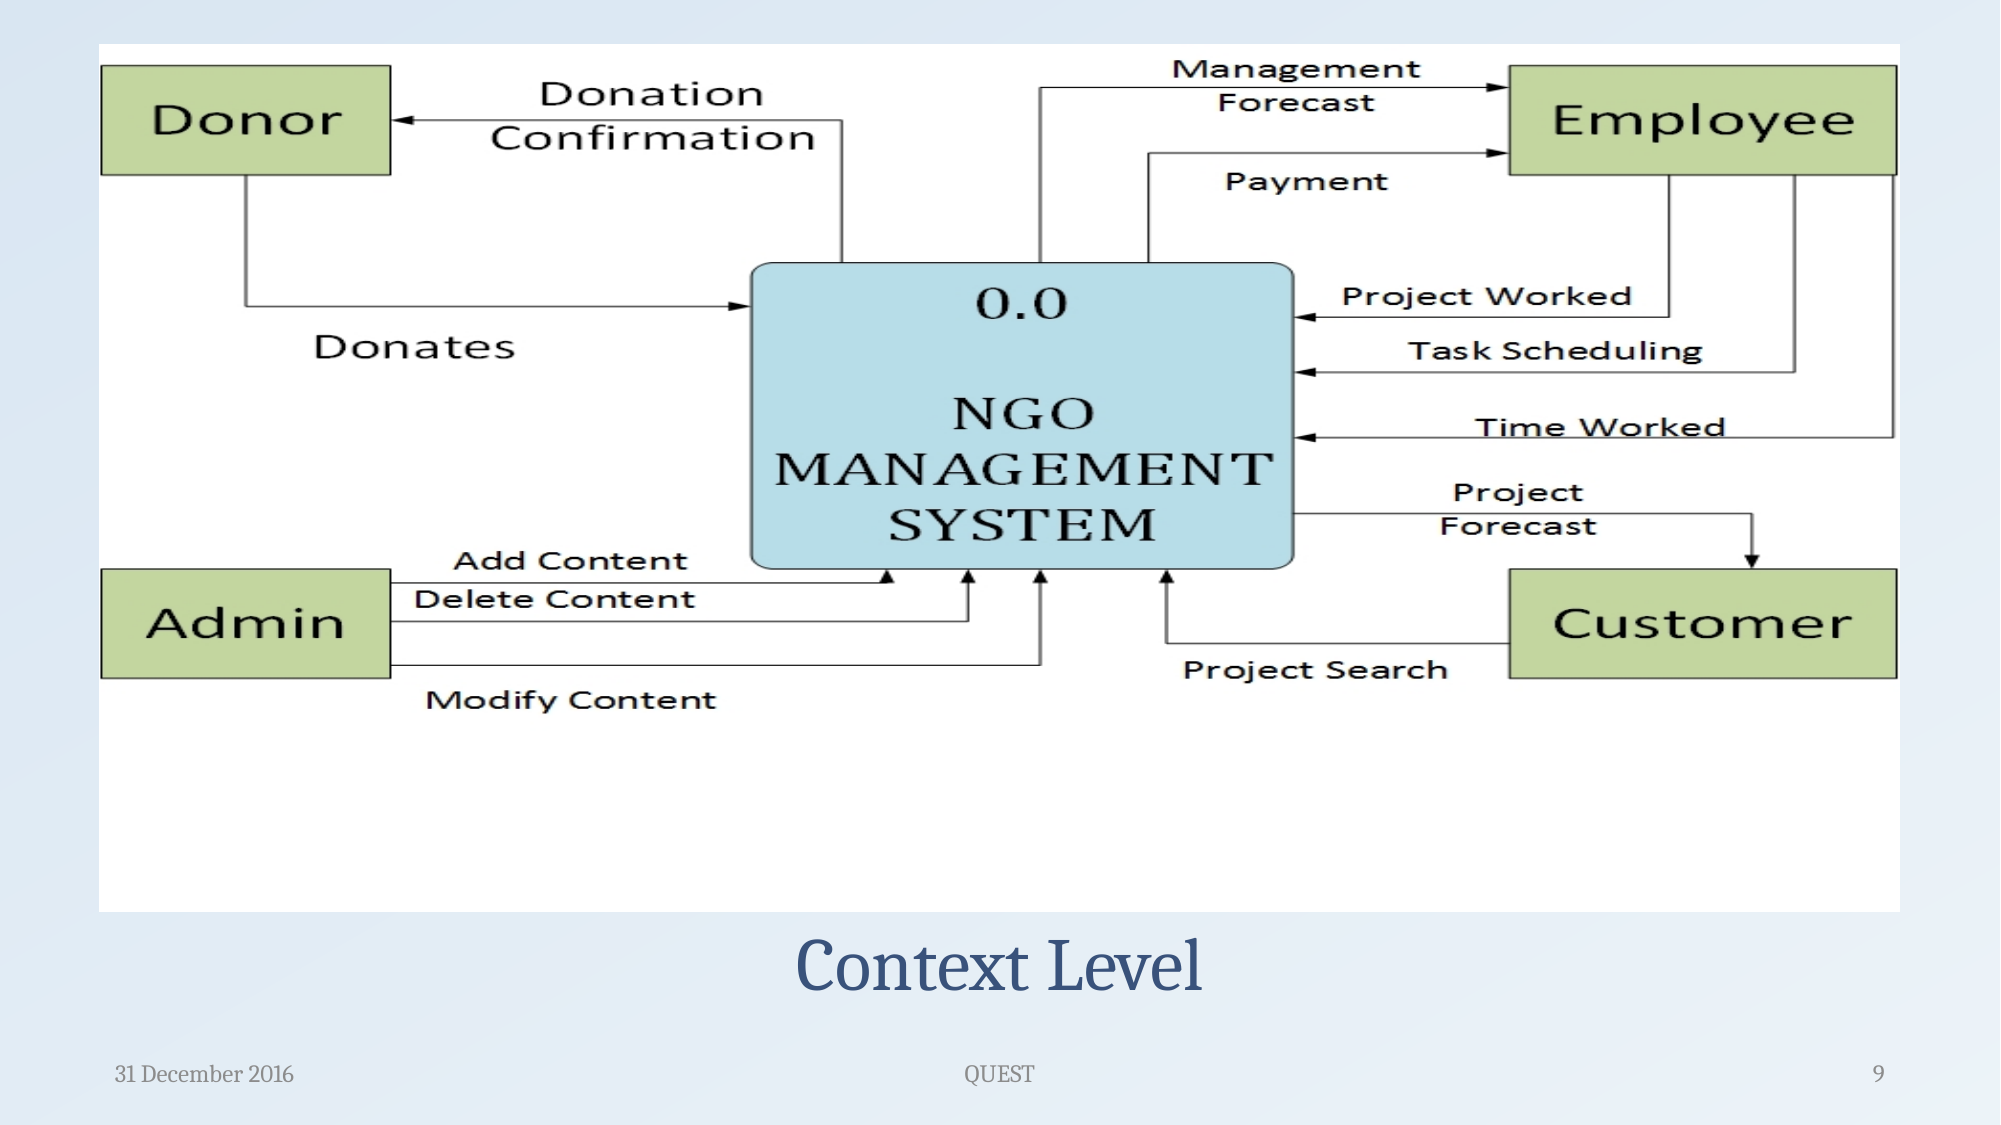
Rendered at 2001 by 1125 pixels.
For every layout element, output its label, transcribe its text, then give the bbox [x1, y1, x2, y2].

title Context Level [99, 837, 1901, 1013]
slide_number 9 [1433, 1042, 1900, 1103]
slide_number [99, 1042, 567, 1103]
footer QUEST [683, 1042, 1317, 1103]
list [99, 44, 1900, 912]
